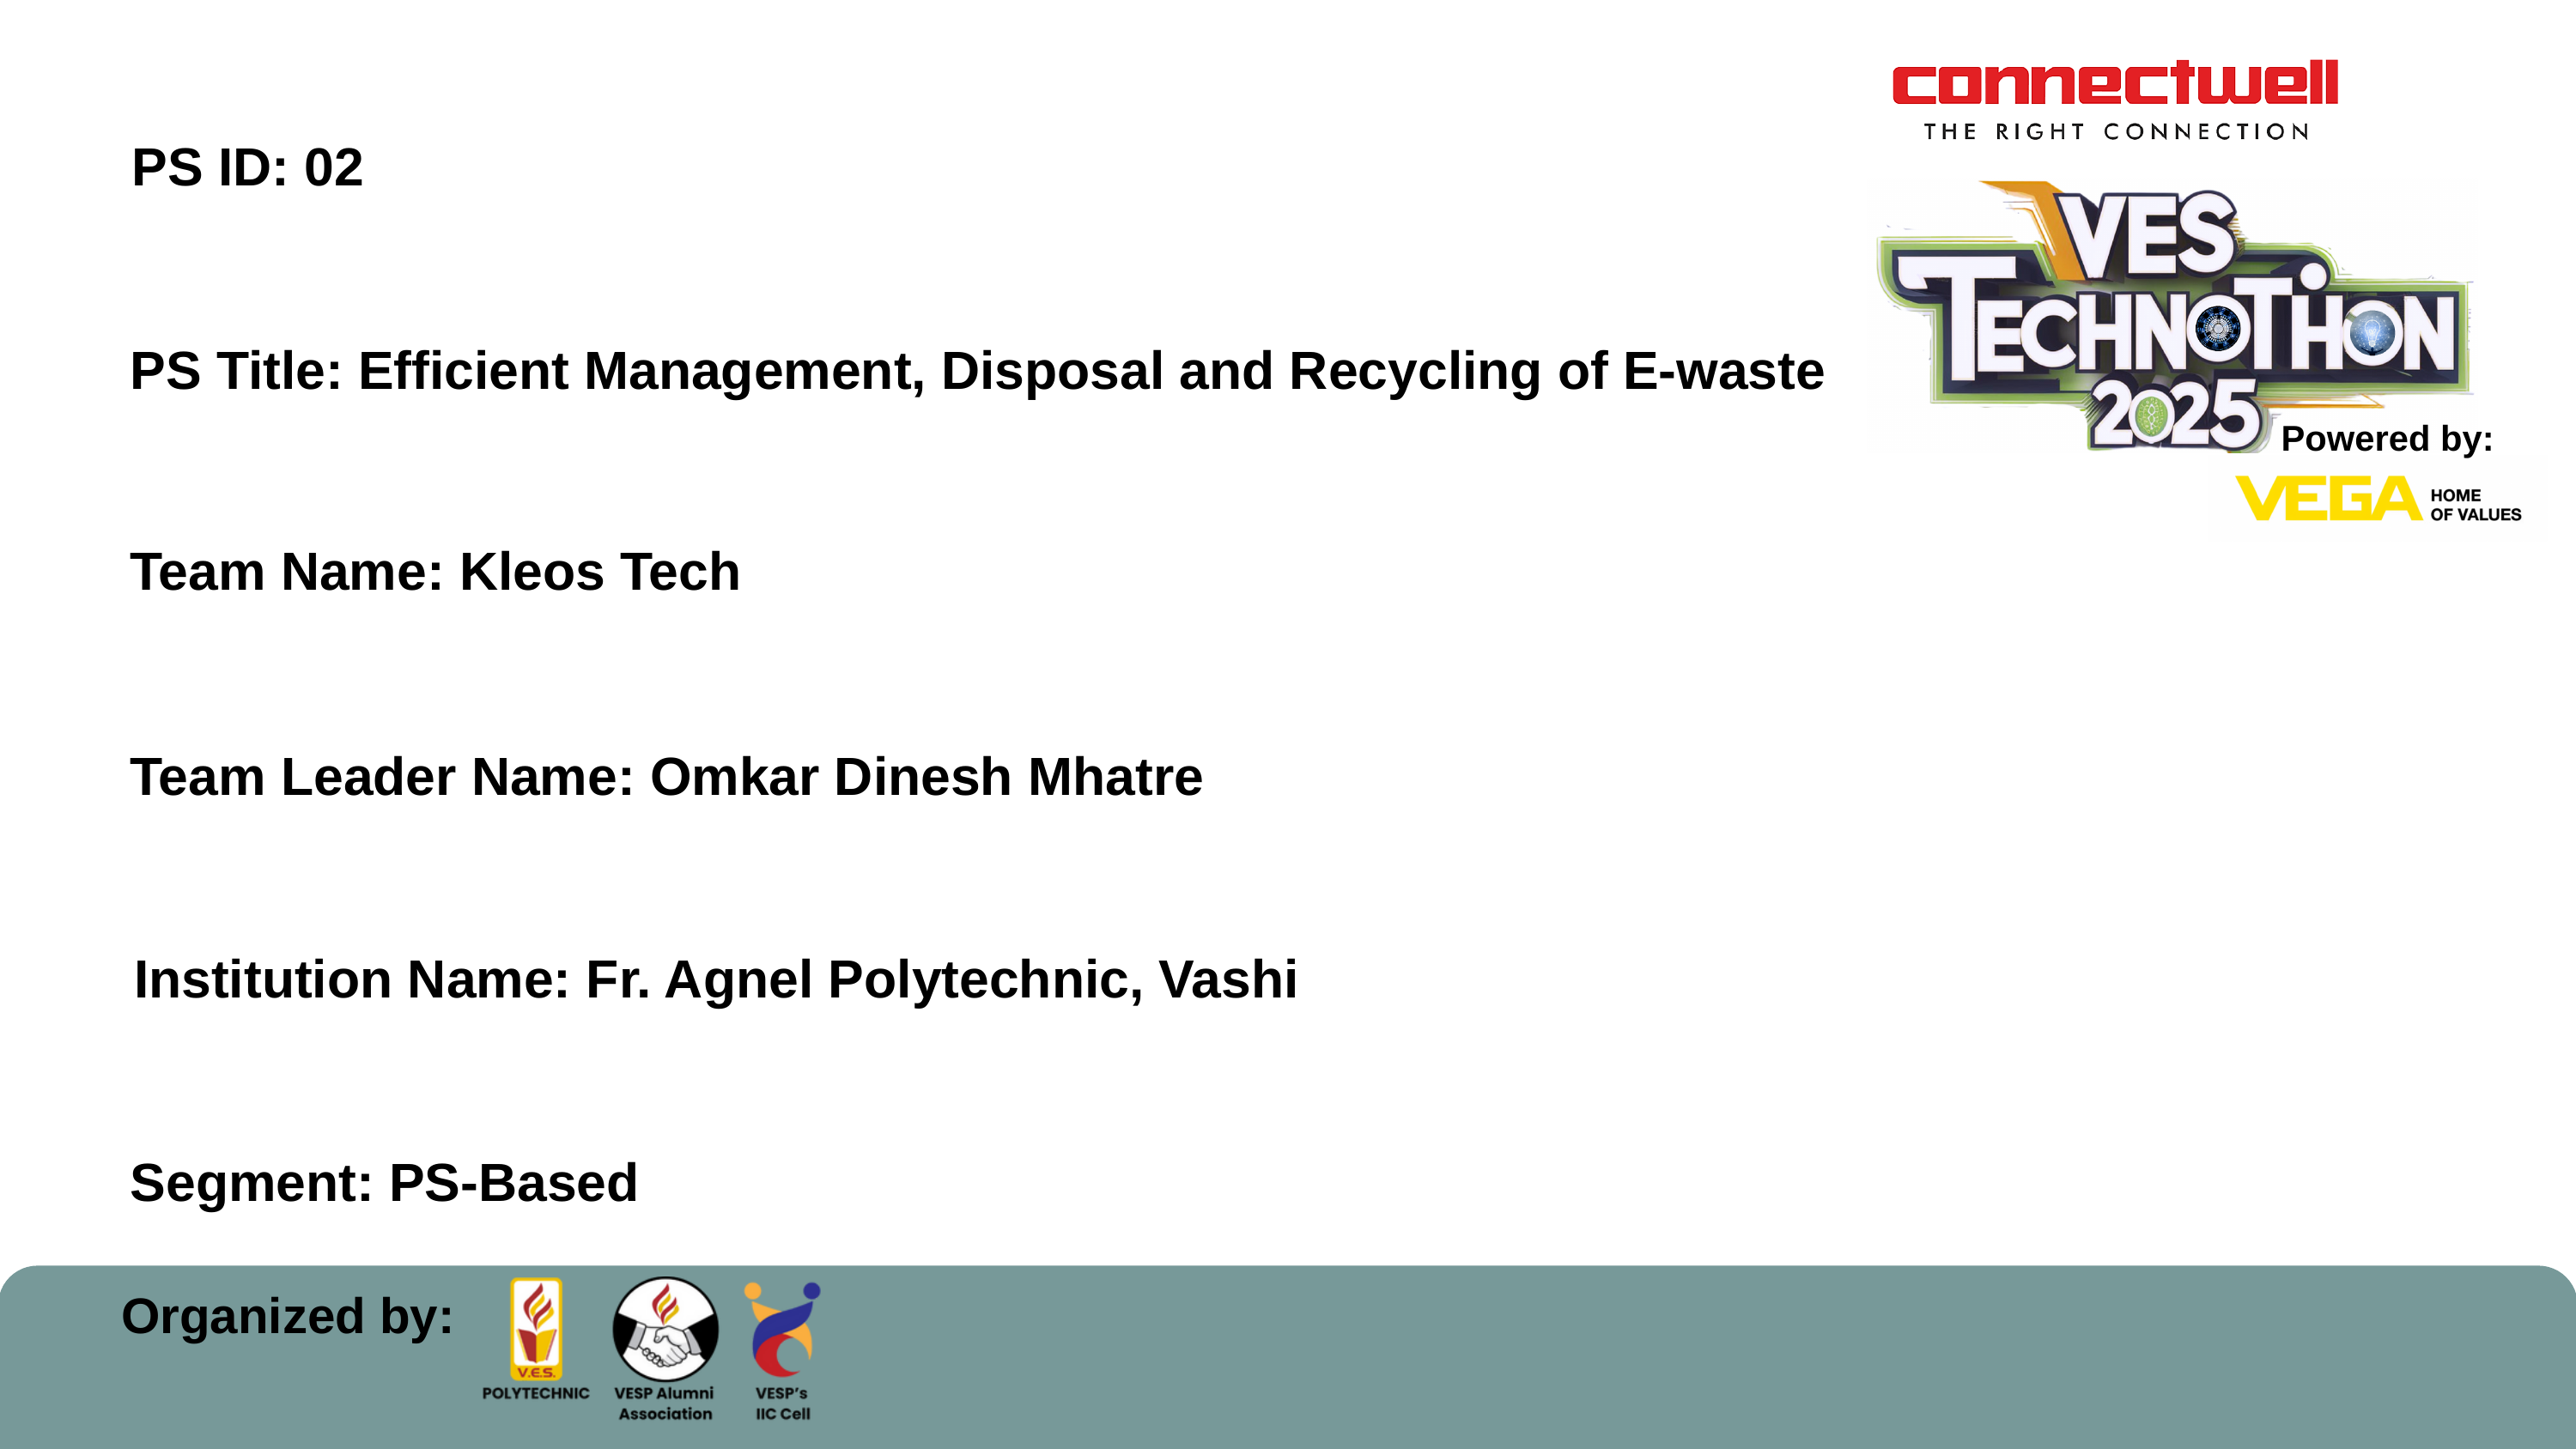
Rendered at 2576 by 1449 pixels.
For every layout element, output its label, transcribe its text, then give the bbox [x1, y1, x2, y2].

picture [2208, 455, 2548, 542]
picture [1893, 40, 2338, 165]
text_box Institution Name: Fr. Agnel Polytechnic, Vashi [134, 919, 1951, 1009]
text_box PS ID: 02 [131, 106, 1253, 197]
text_box PS Title: Efficient Management, Disposal and Recycling of E-waste [130, 309, 1947, 400]
picture [1867, 179, 2478, 453]
text_box Team Name: Kleos Tech [130, 511, 1947, 602]
text_box Segment: PS-Based [130, 1121, 1947, 1212]
picture [2474, 442, 2478, 453]
picture [474, 1276, 848, 1433]
text_box Team Leader Name: Omkar Dinesh Mhatre [130, 715, 1947, 806]
